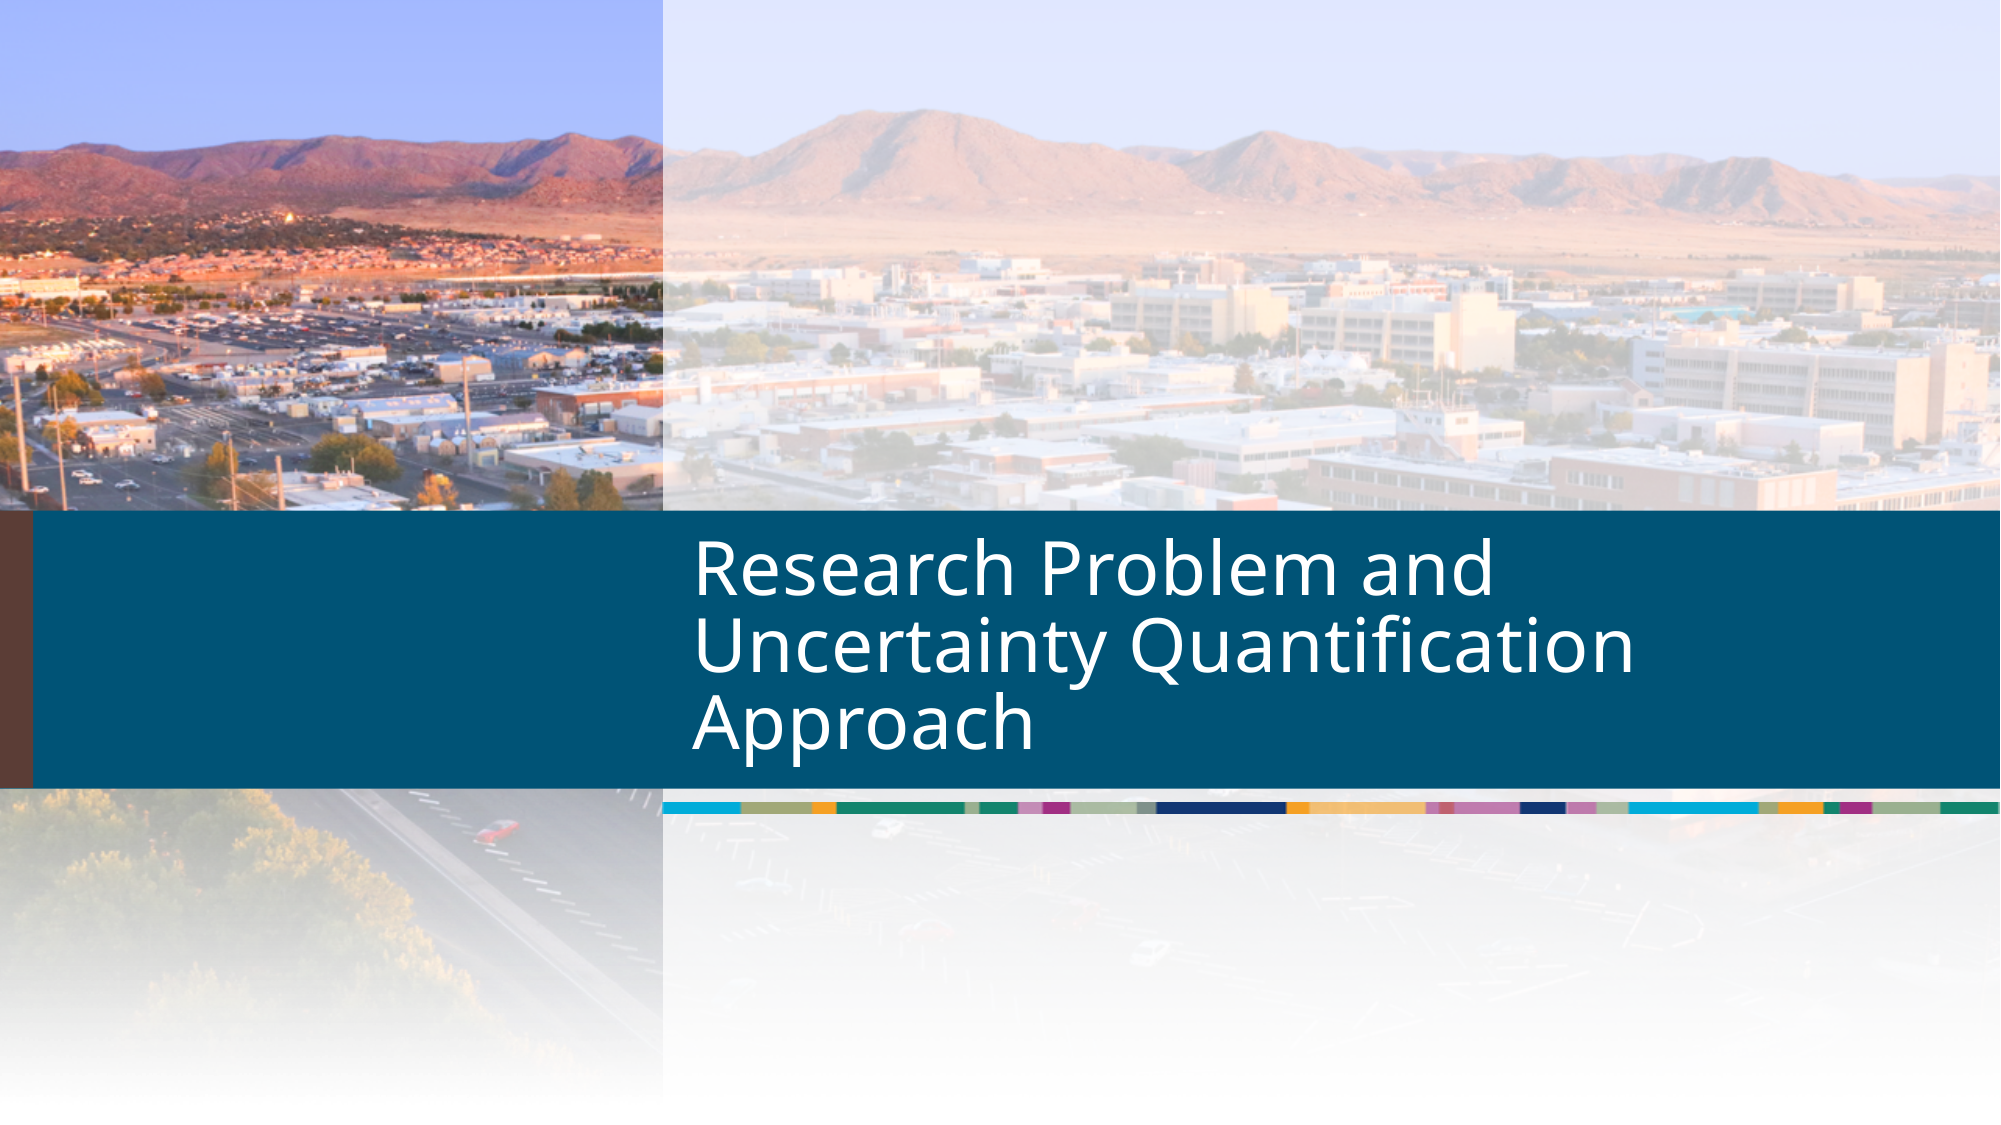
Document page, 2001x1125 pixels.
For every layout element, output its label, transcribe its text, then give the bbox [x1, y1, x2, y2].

picture [740, 802, 1629, 814]
picture [1758, 802, 2000, 814]
picture [0, 788, 663, 1125]
picture [0, 0, 663, 510]
title Research Problem and Uncertainty Quantification Approach [677, 510, 1693, 788]
